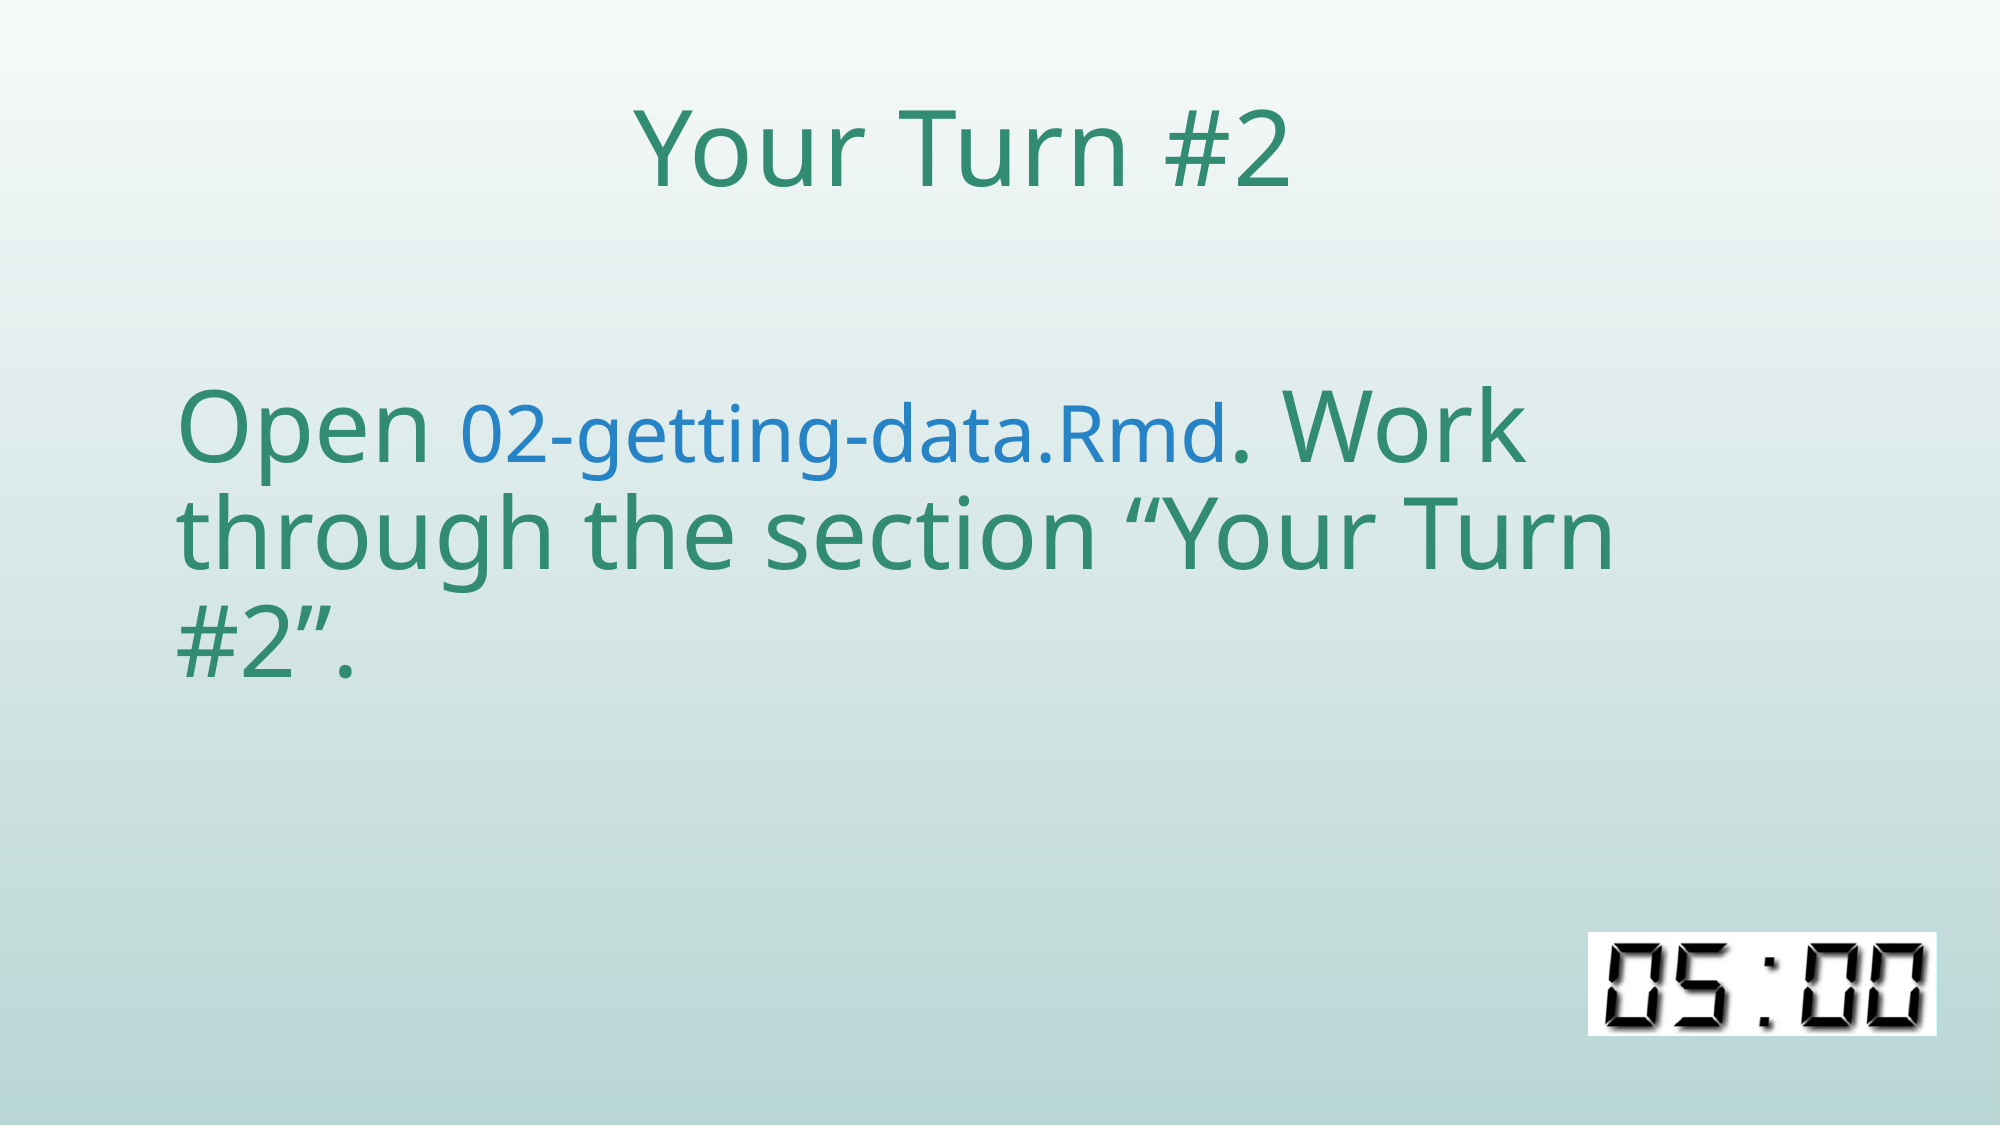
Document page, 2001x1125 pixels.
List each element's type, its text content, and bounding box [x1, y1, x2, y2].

picture [1588, 932, 1937, 1036]
title Your Turn #2 [168, 96, 1763, 342]
list Open 02-getting-data.Rmd. Work through the section “Your Turn #2”. [168, 368, 1763, 980]
